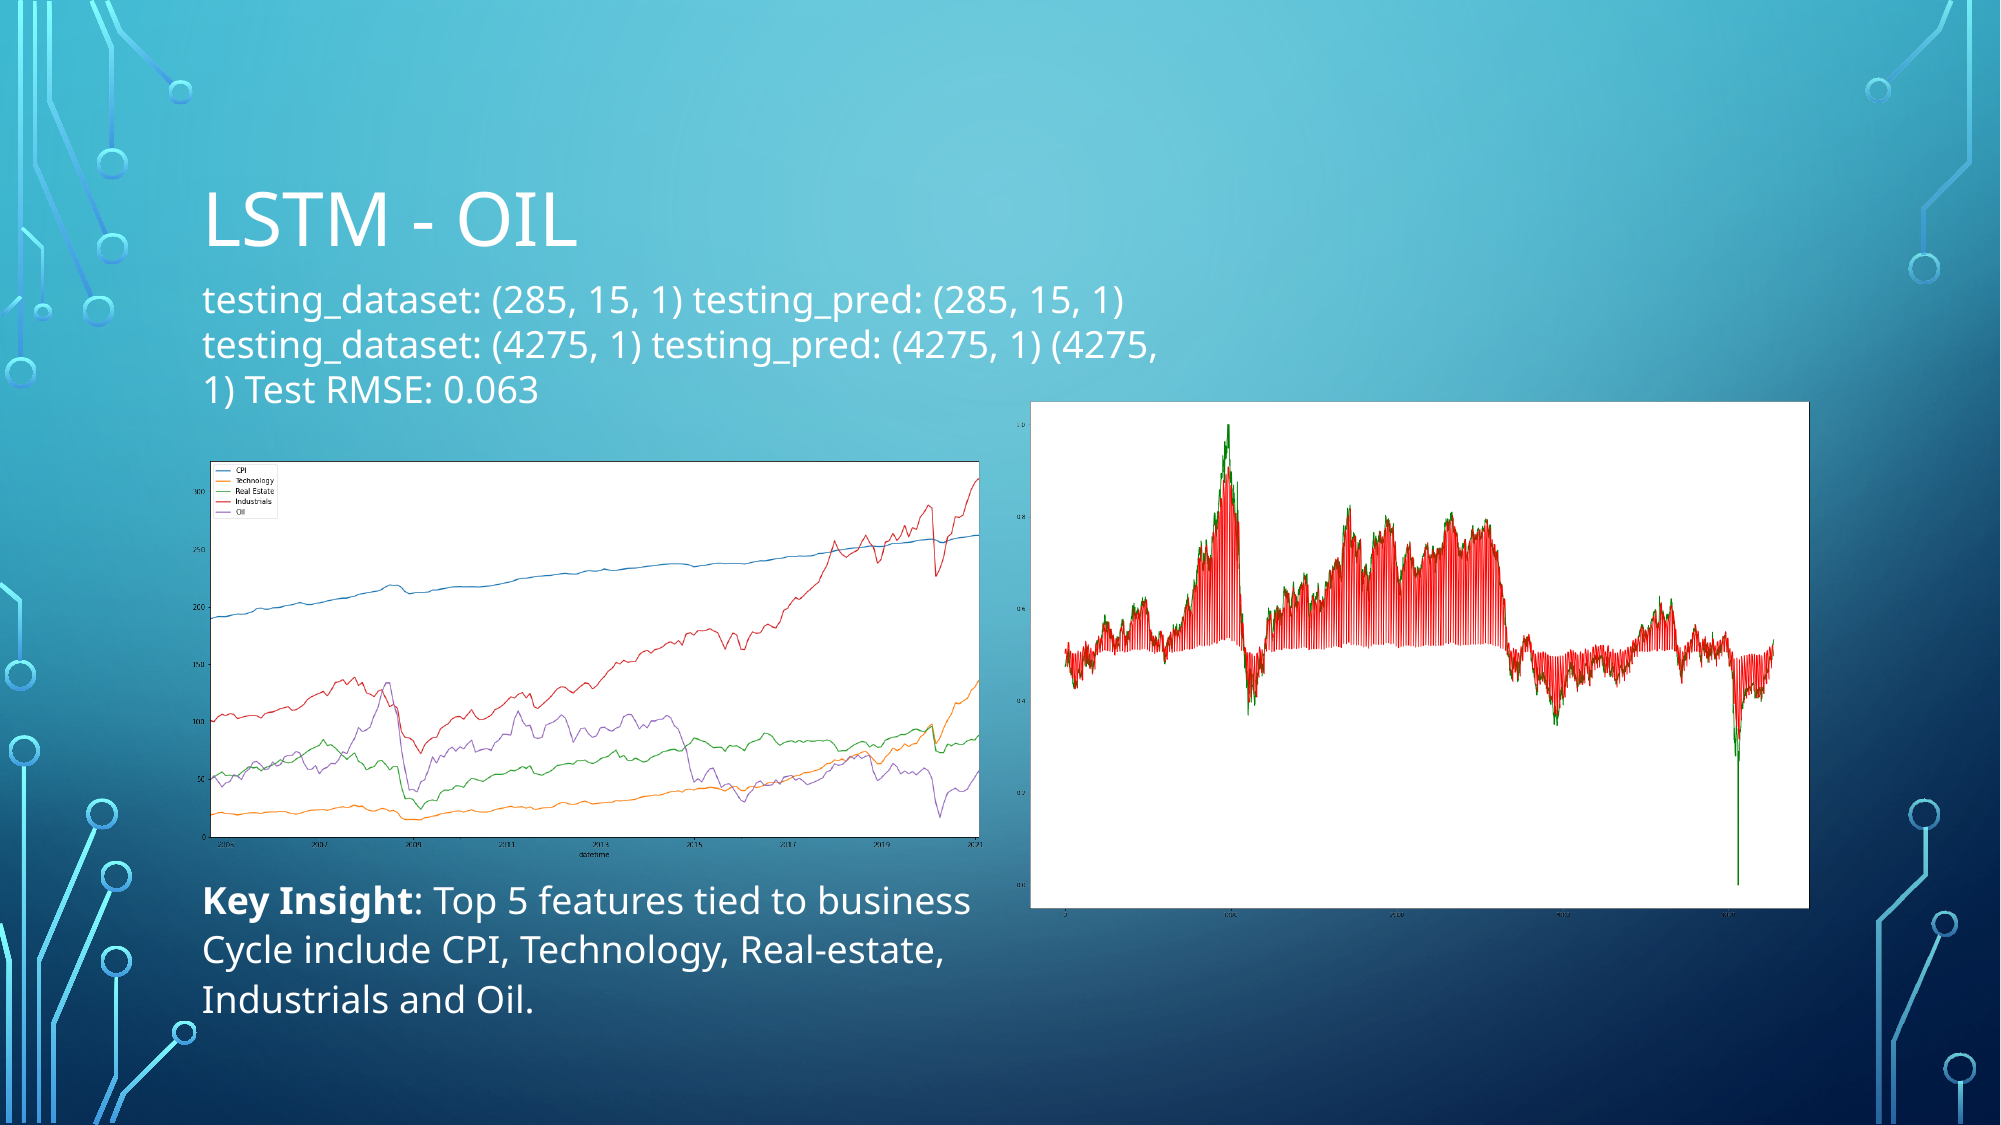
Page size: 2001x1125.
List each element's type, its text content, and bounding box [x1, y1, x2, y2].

text_box Key Insight: Top 5 features tied to business Cycle include CPI, Technology, Real-estate, Industrials and Oil. [187, 865, 1013, 1029]
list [1012, 397, 1813, 922]
title LSTM - Oil [187, 101, 1813, 344]
text_box testing_dataset: (285, 15, 1) testing_pred: (285, 15, 1) testing_dataset: (4275, 1) testing_pred: (4275, 1) (4275, 1) Test RMSE: 0.063 [187, 268, 1188, 418]
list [186, 456, 988, 863]
